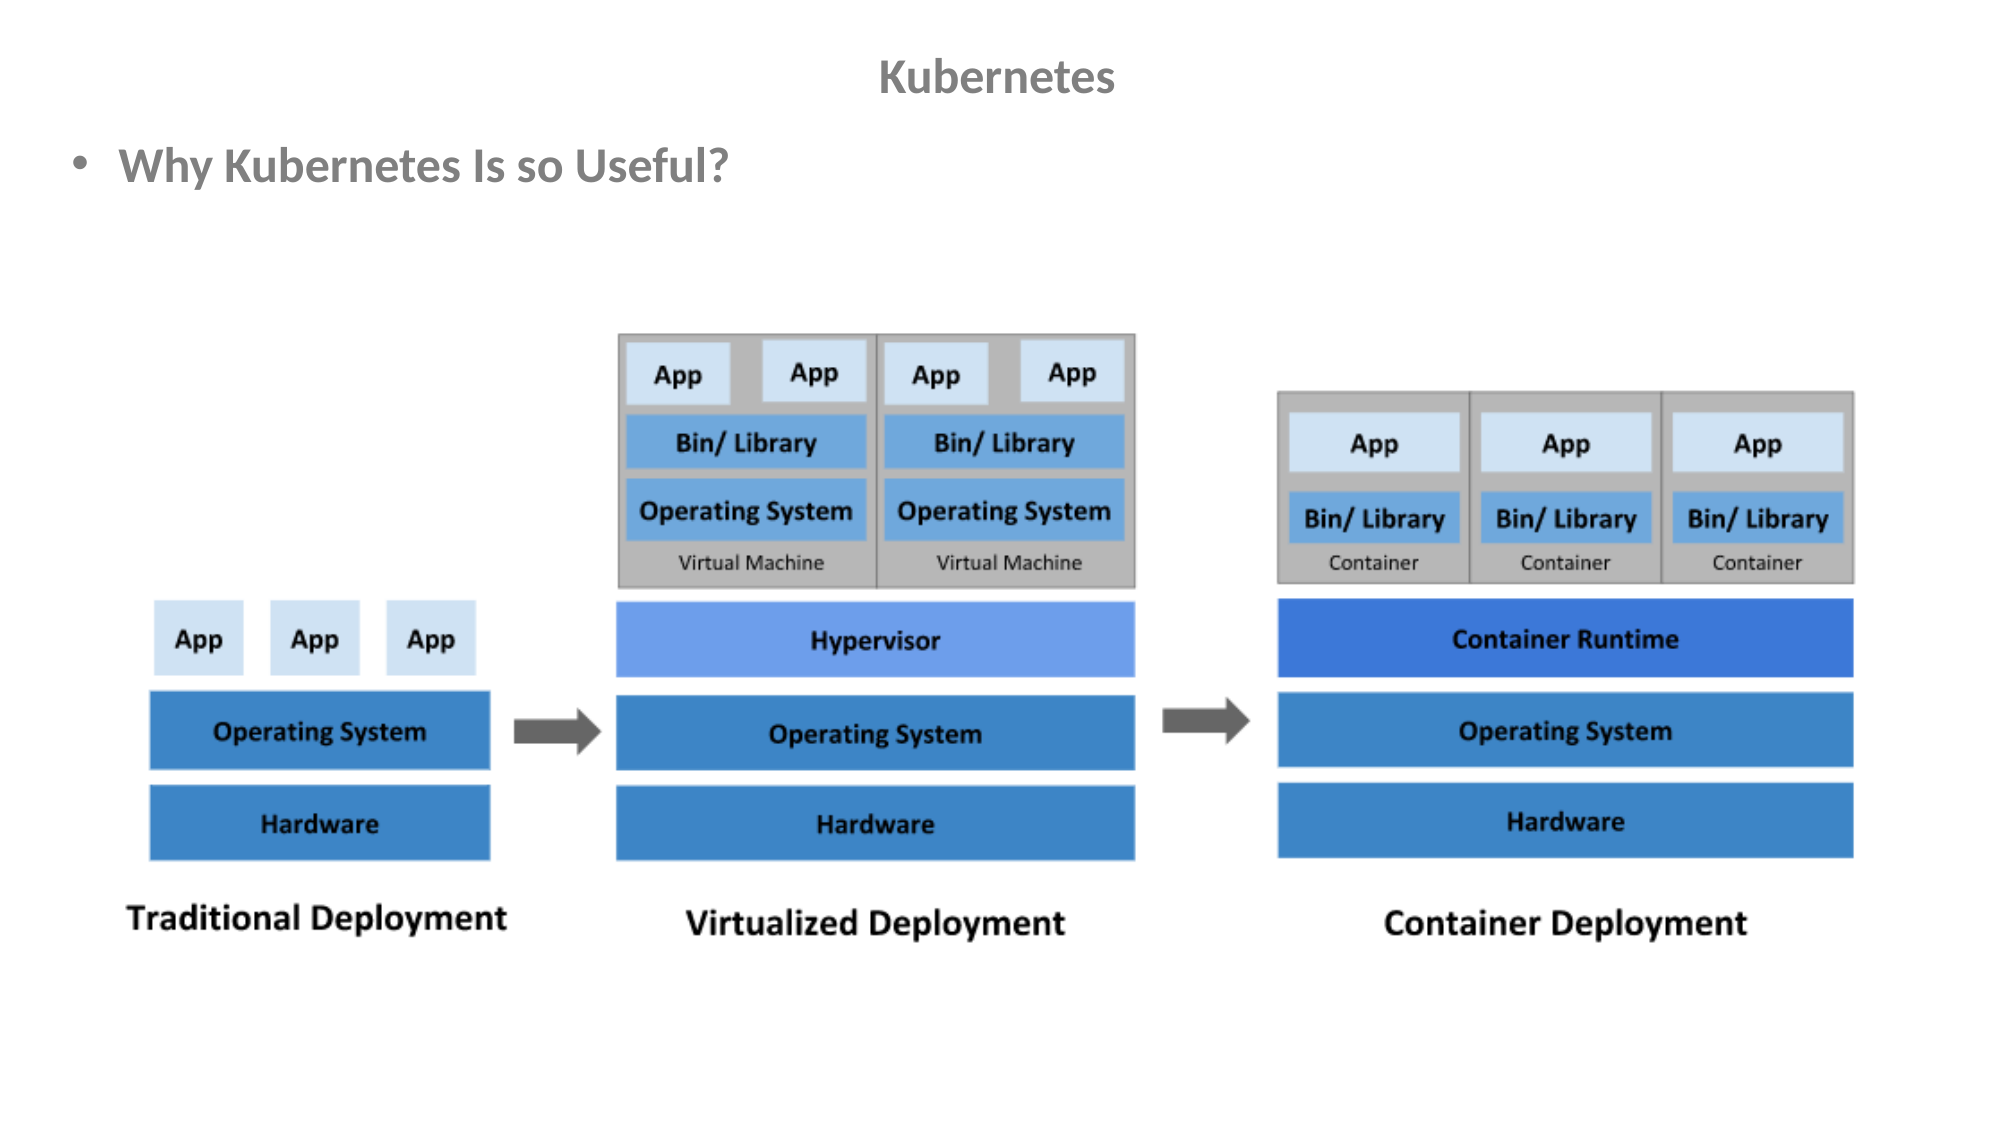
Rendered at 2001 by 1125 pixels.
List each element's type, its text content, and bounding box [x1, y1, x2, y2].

text_box Kubernetes [21, 36, 1989, 111]
picture [56, 264, 1940, 1000]
text_box Why Kubernetes Is so Useful? [56, 124, 1975, 200]
